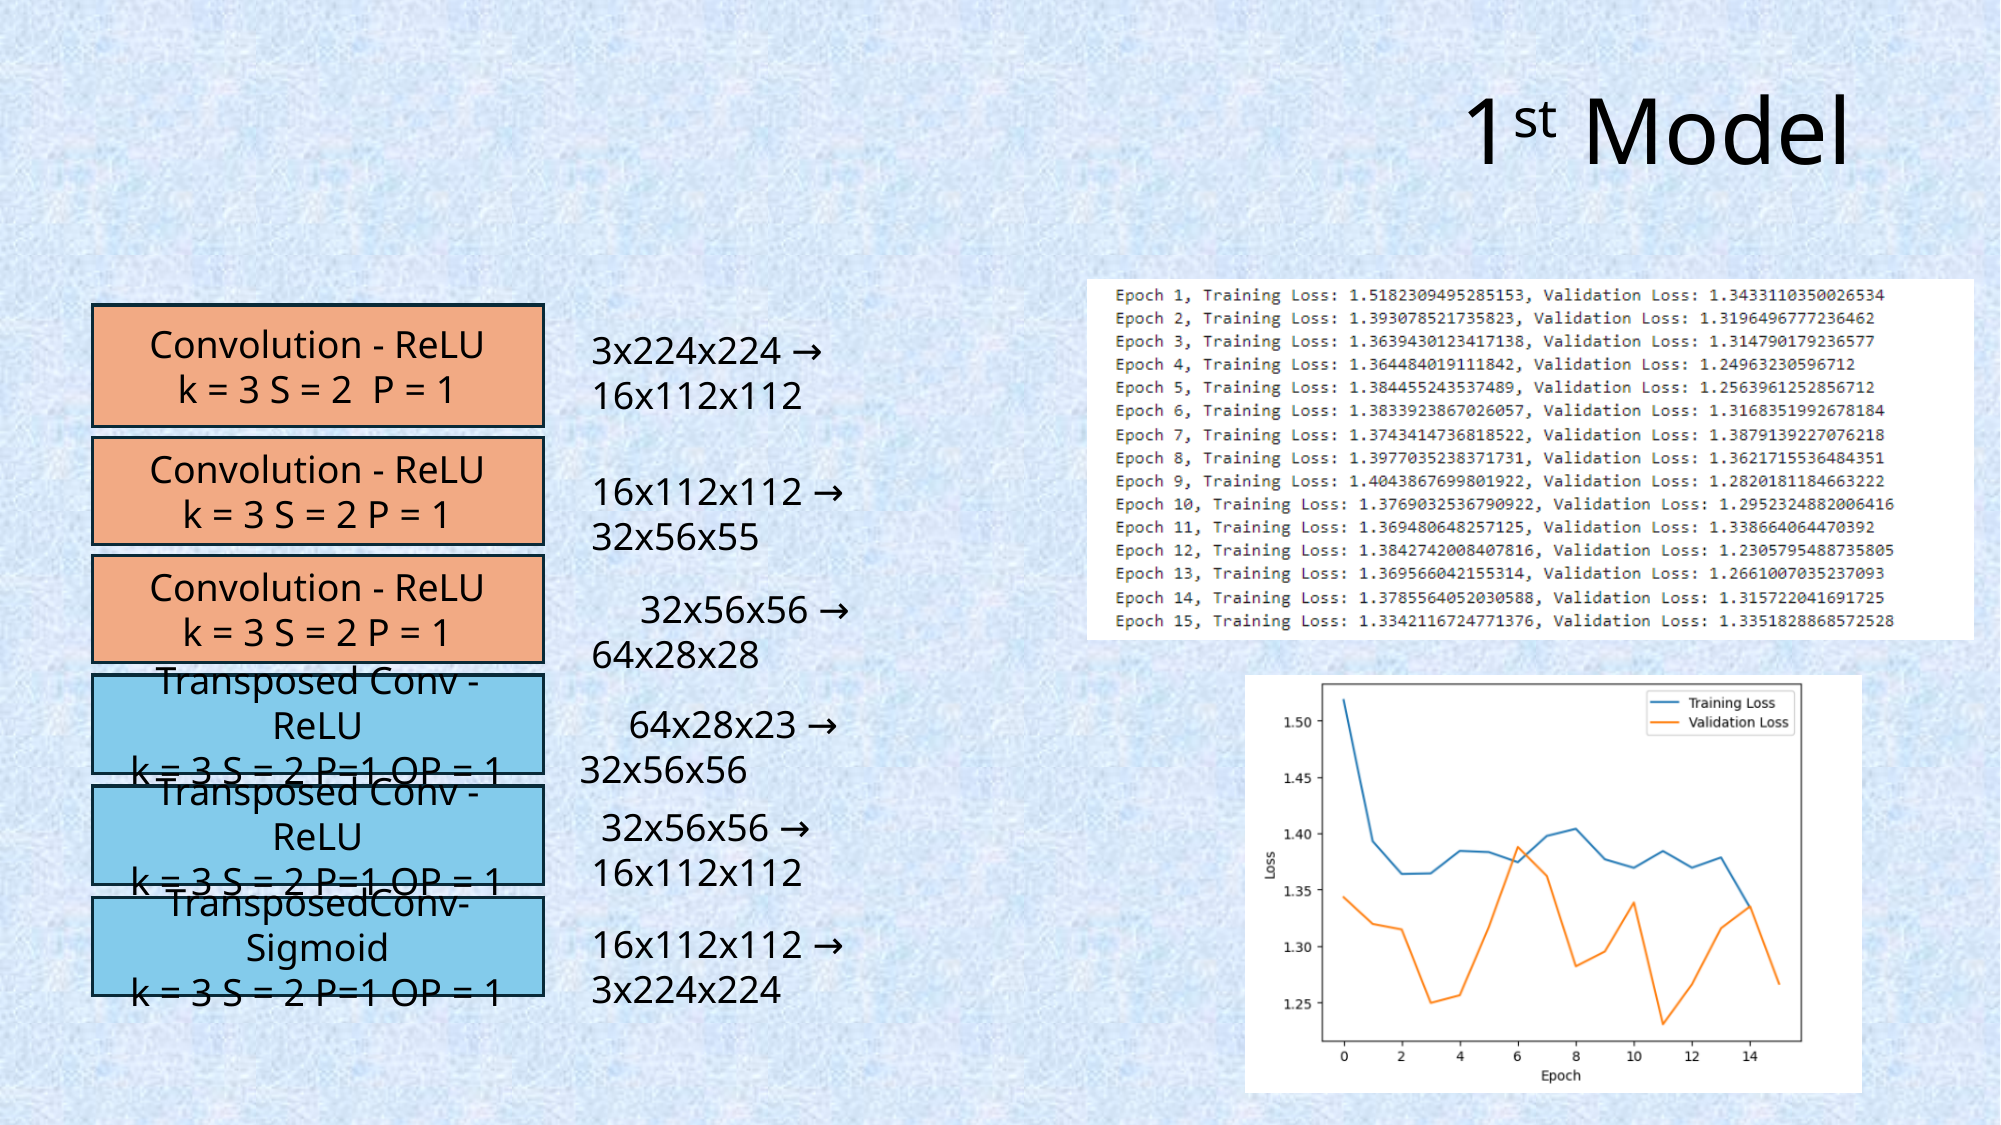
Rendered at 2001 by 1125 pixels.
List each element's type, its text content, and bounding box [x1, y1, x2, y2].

title 1st Model [1393, 26, 1920, 245]
text_box TransposedConv-Sigmoid k = 3 S = 2 P=1 OP = 1 [91, 896, 545, 997]
text_box Convolution - ReLU k = 3 S = 2 P = 1 [91, 436, 545, 546]
picture [0, 0, 2001, 1125]
text_box 16x112x112 → 32x56x55 [576, 460, 1012, 566]
text_box 64x28x23 → 32x56x56 [564, 693, 1000, 799]
text_box Transposed Conv - ReLU k = 3 S = 2 P=1 OP = 1 [91, 673, 545, 775]
text_box 32x56x56 → 64x28x28 [576, 578, 1012, 684]
text_box 3x224x224 → 16x112x112 [576, 319, 1012, 425]
text_box Convolution - ReLU k = 3 S = 2 P = 1 [91, 303, 545, 428]
text_box 16x112x112 → 3x224x224 [576, 913, 1012, 1019]
text_box Convolution - ReLU k = 3 S = 2 P = 1 [91, 554, 545, 664]
text_box 32x56x56 → 16x112x112 [576, 796, 1000, 902]
text_box Transposed Conv - ReLU k = 3 S = 2 P=1 OP = 1 [91, 784, 545, 886]
